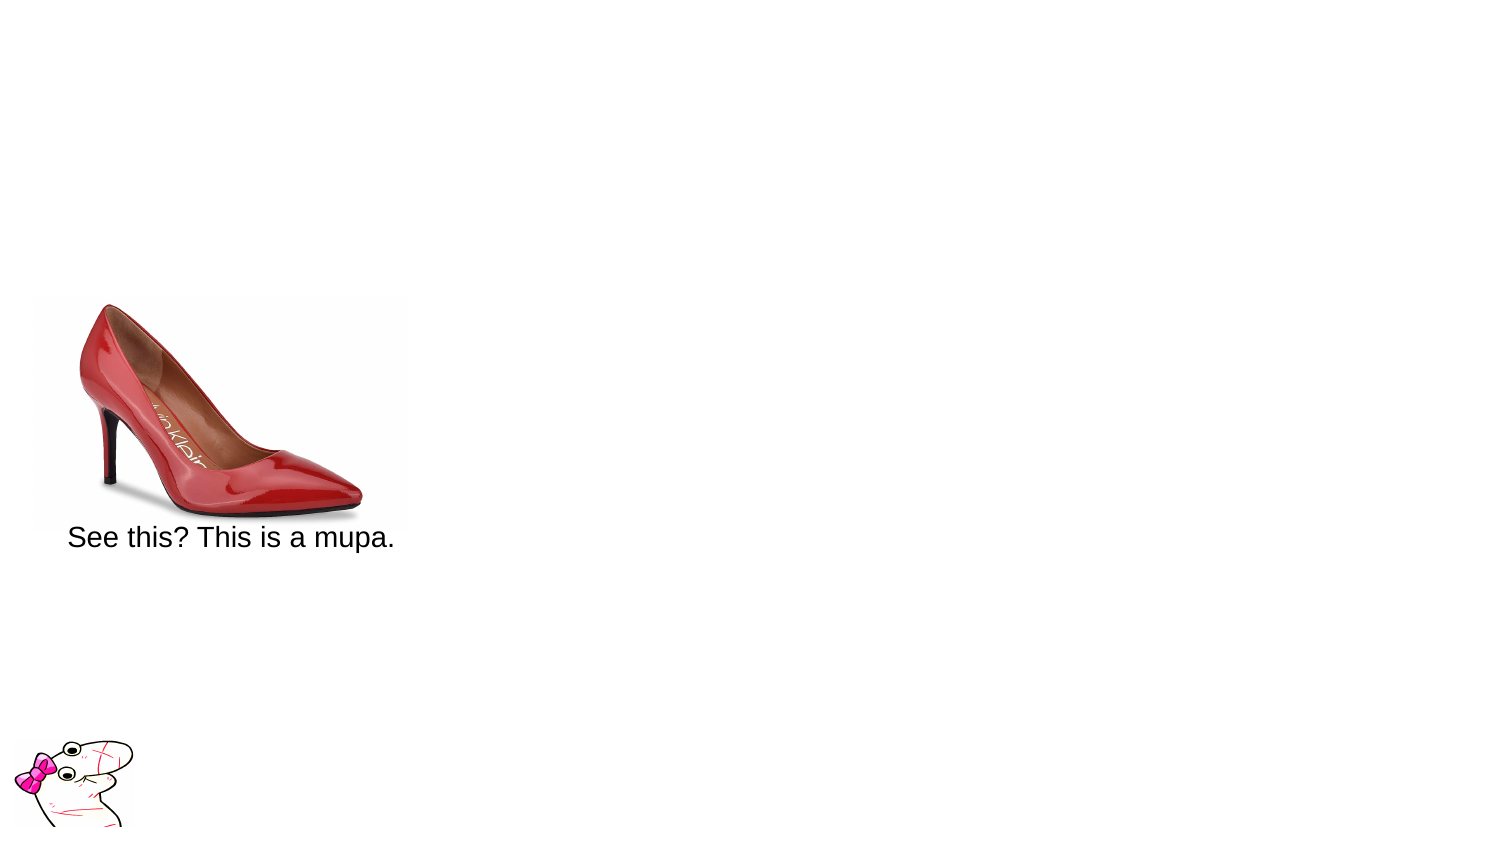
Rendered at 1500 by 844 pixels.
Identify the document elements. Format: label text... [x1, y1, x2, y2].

picture [13, 739, 134, 827]
picture [33, 298, 408, 532]
text_box See this? This is a mupa. [52, 503, 443, 569]
